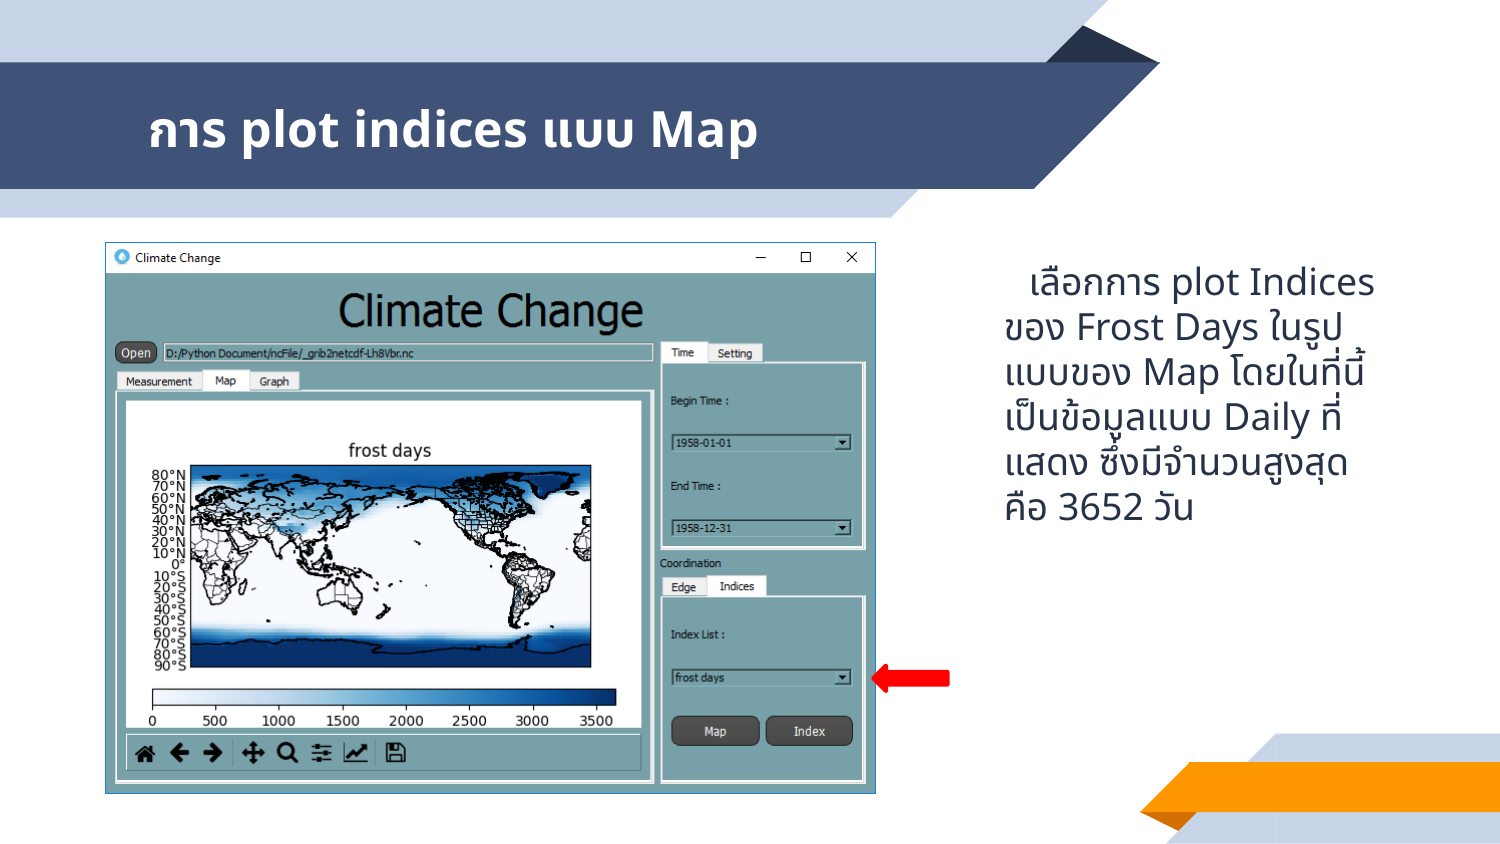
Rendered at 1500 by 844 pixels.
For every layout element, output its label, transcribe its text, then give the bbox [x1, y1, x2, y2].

title การ plot indices แบบ Map [133, 64, 1035, 190]
list เลือกการ plot Indices ของ Frost Days ในรูปแบบของ Map โดยในที่นี้เป็นข้อมูลแบบ Daily ที่แสดง ซึ่งมีจำนวนสูงสุดคือ 3652 วัน [988, 242, 1398, 641]
picture [104, 242, 876, 795]
text_box [881, 663, 950, 693]
